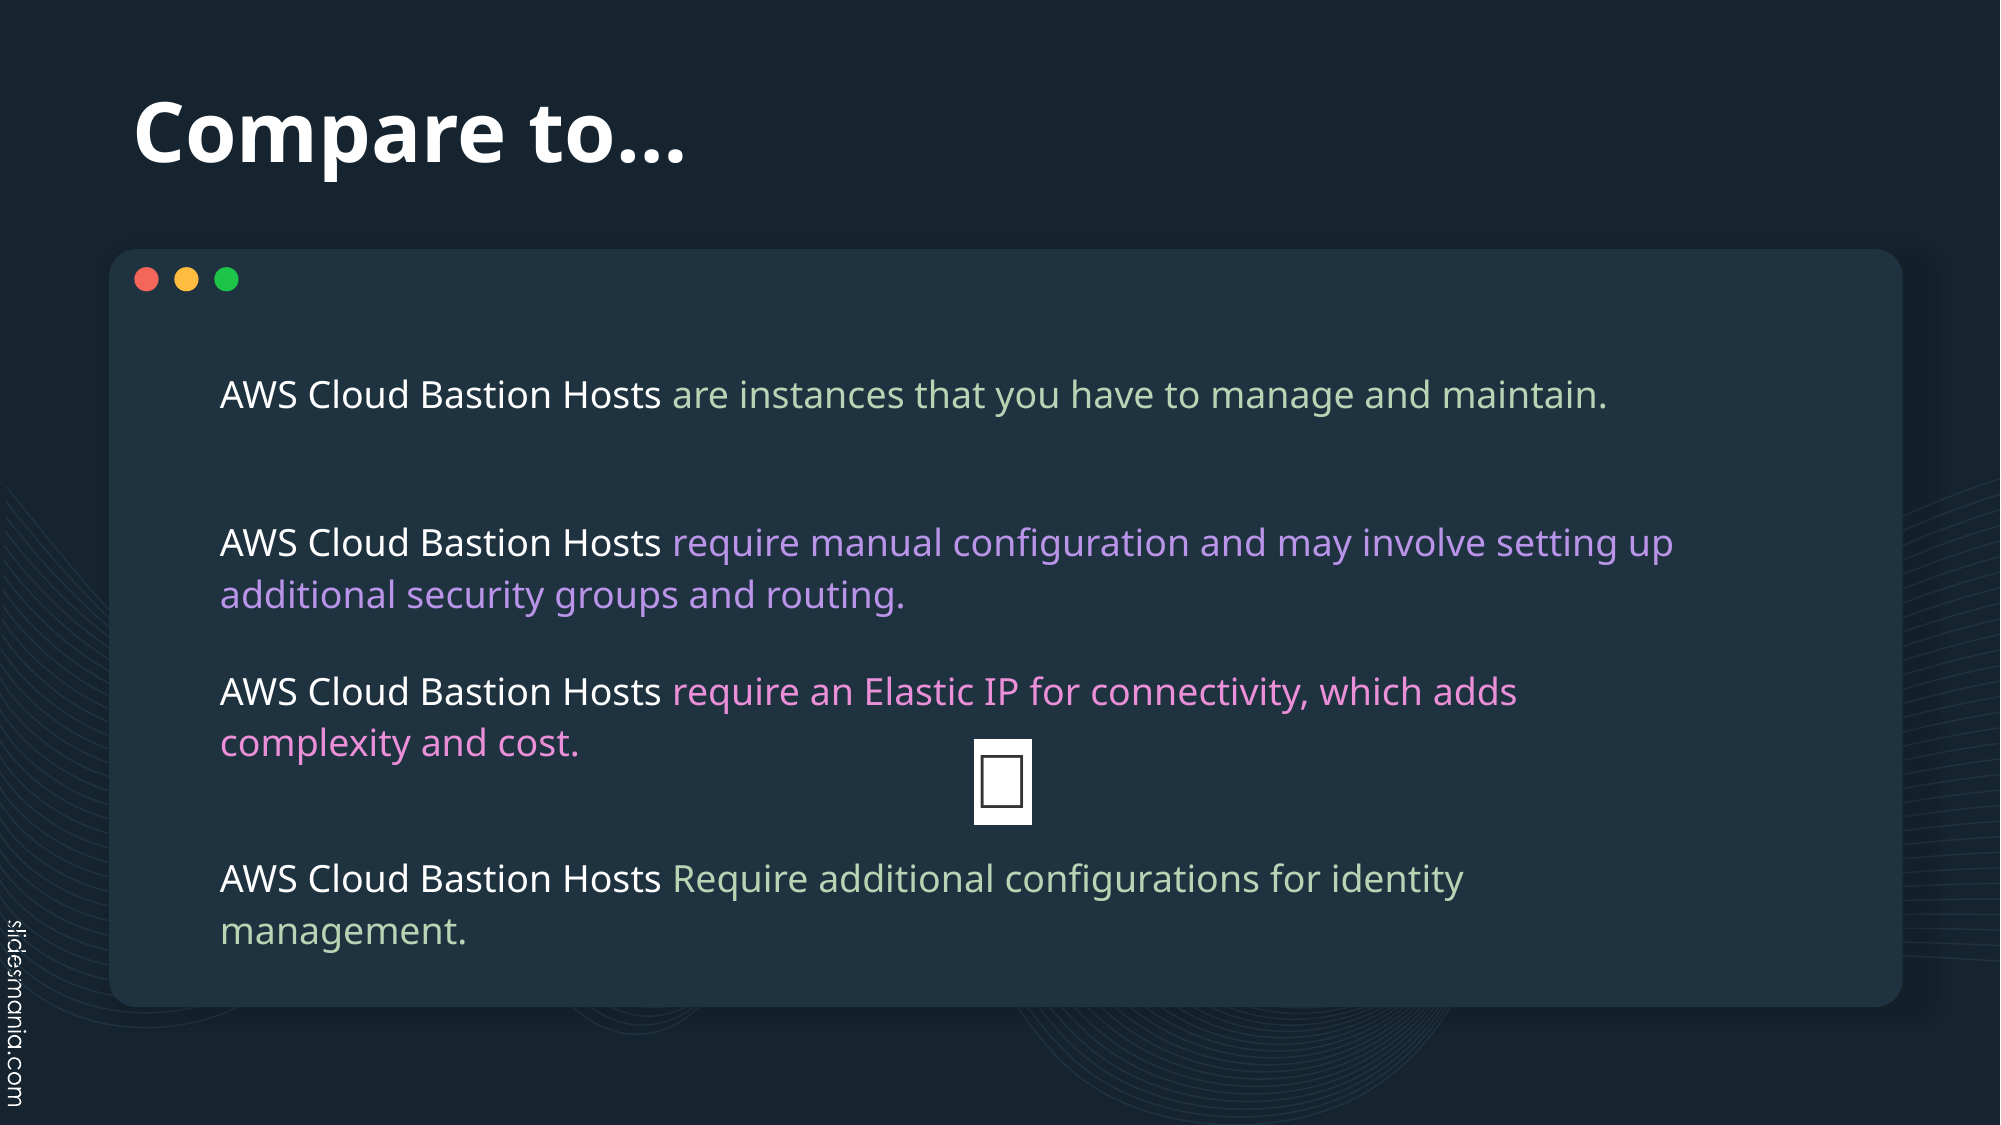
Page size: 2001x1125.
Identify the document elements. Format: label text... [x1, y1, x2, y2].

text_box 👀 [958, 716, 1106, 840]
subtitle AWS Cloud Bastion Hosts are instances that you have to manage and maintain. [199, 344, 1701, 445]
title Compare to… [112, 58, 1713, 185]
subtitle AWS Cloud Bastion Hosts require an Elastic IP for connectivity, which adds complexity and cost. [199, 640, 1713, 741]
subtitle AWS Cloud Bastion Hosts Require additional configurations for identity management. [199, 828, 1646, 928]
subtitle AWS Cloud Bastion Hosts require manual configuration and may involve setting up additional security groups and routing. [199, 492, 1713, 593]
